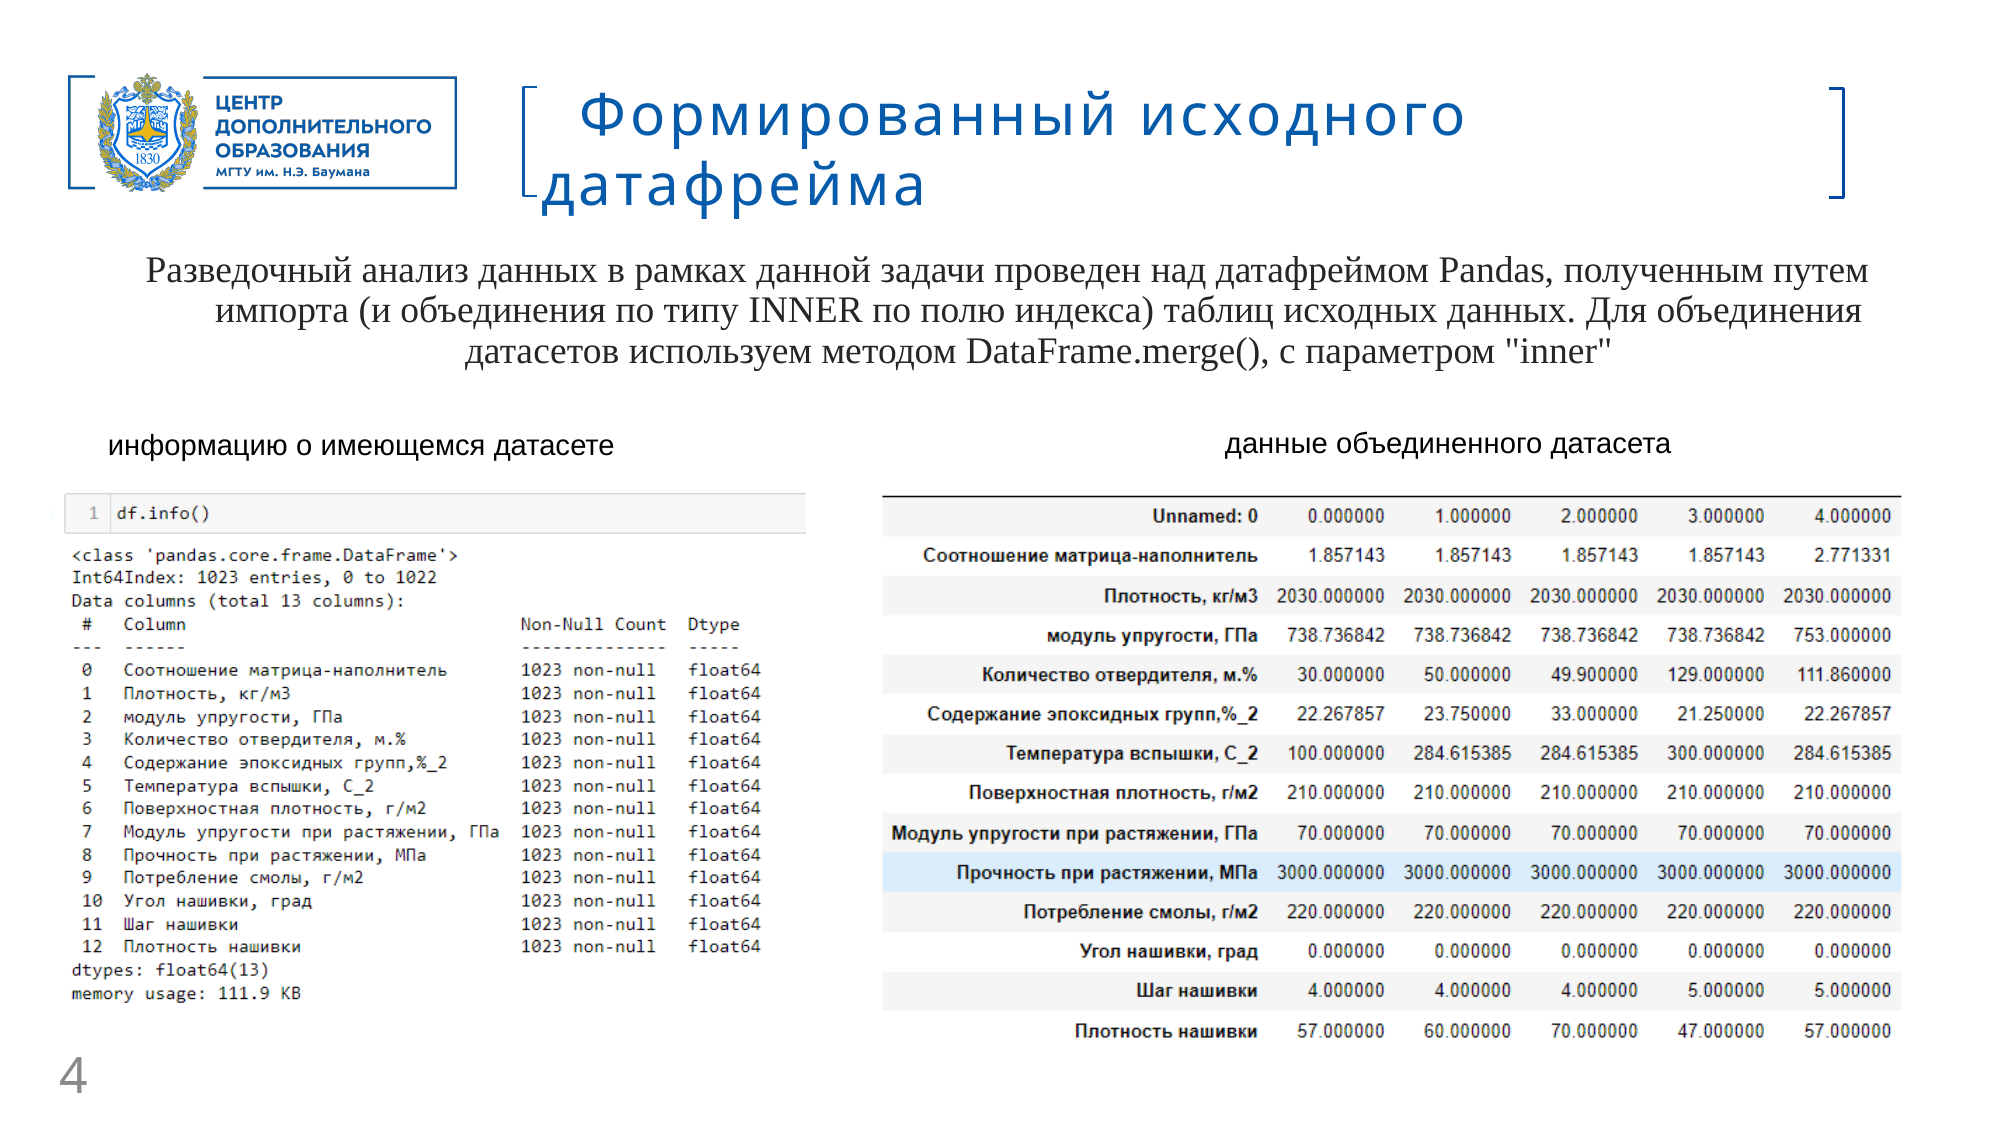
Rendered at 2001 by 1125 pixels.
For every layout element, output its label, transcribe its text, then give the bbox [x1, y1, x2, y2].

text_box данные объединенного датасета [1210, 416, 1687, 467]
slide_number 4 [44, 1055, 139, 1101]
list Разведочный анализ данных в рамках данной задачи проведен над датафреймом Pandas, полученным путем импорта (и объединения по типу INNER по полю индекса) таблиц исходных данных. Для объединения датасетов используем методом DataFrame.merge(), с параметром "inner" [70, 242, 1933, 395]
picture [52, 487, 807, 1020]
picture [870, 481, 1924, 1056]
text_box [523, 86, 1867, 202]
picture [68, 73, 457, 192]
text_box информацию о имеющемся датасете [93, 418, 631, 469]
